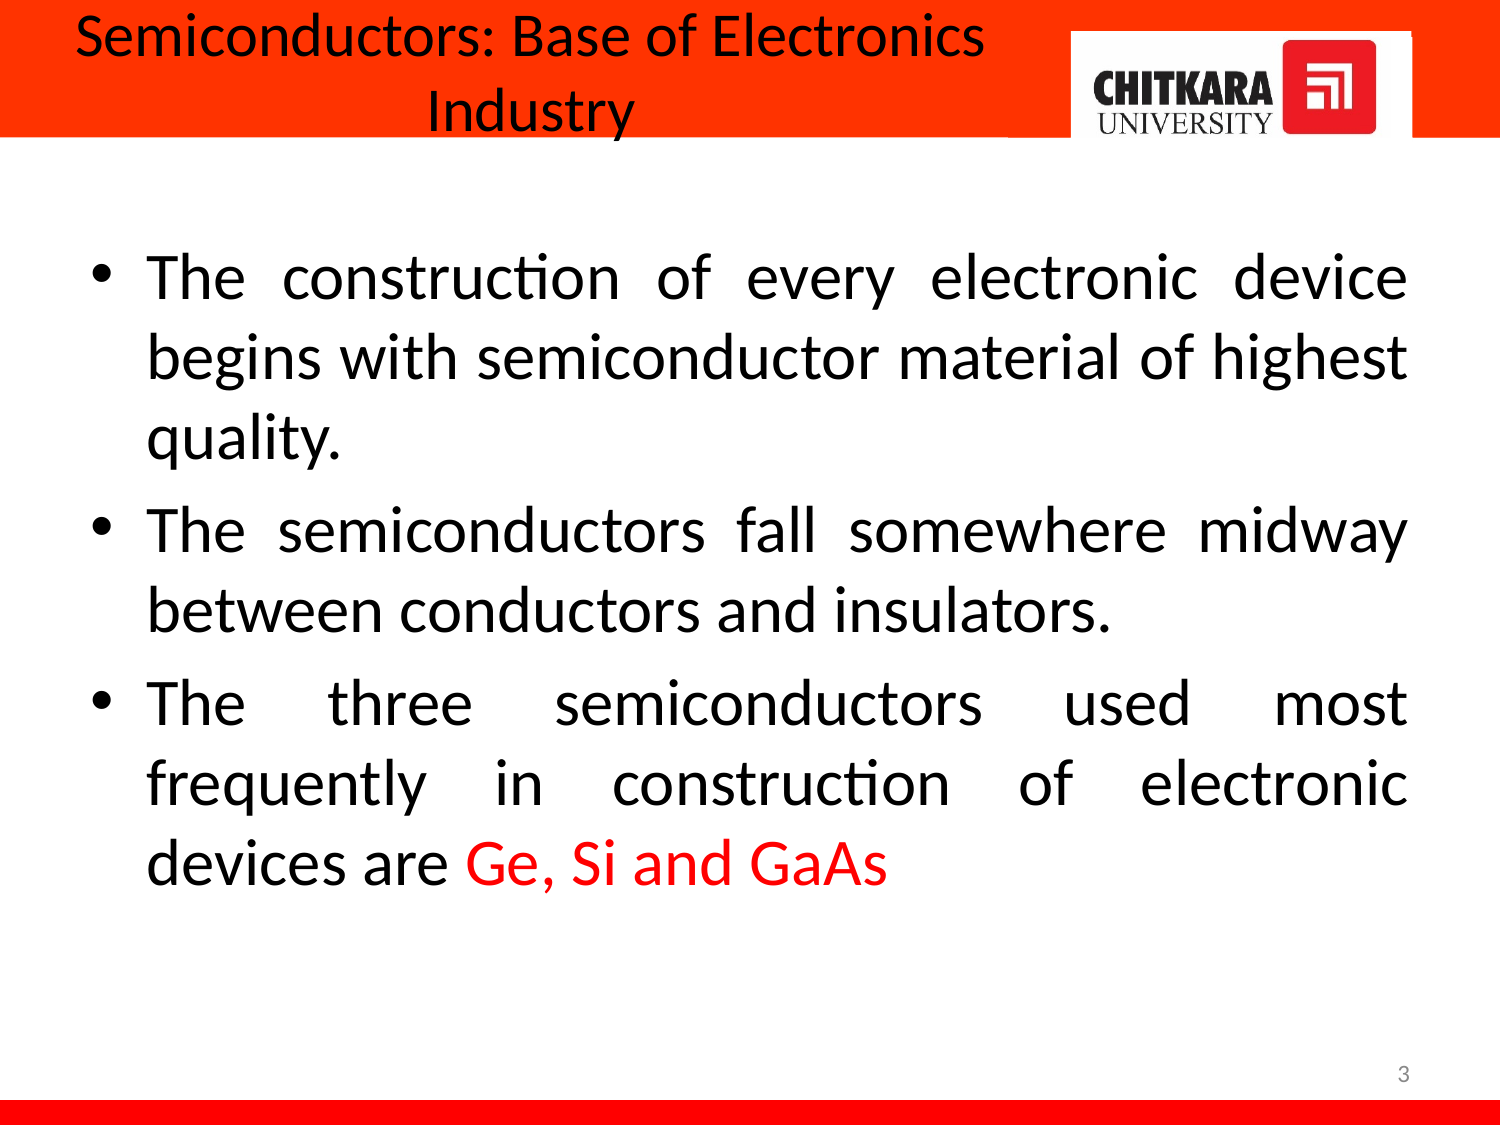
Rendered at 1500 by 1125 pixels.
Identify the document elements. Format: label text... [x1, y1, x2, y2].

slide_number 3 [1074, 1042, 1425, 1103]
picture [1074, 37, 1391, 138]
list The construction of every electronic device begins with semiconductor material of highest quality. The semiconductors fall somewhere midway between conductors and insulators. The three semiconductors used most frequently in construction of electronic devices are Ge, Si and GaAs [75, 224, 1425, 968]
title Semiconductors: Base of Electronics Industry [0, 0, 1063, 138]
